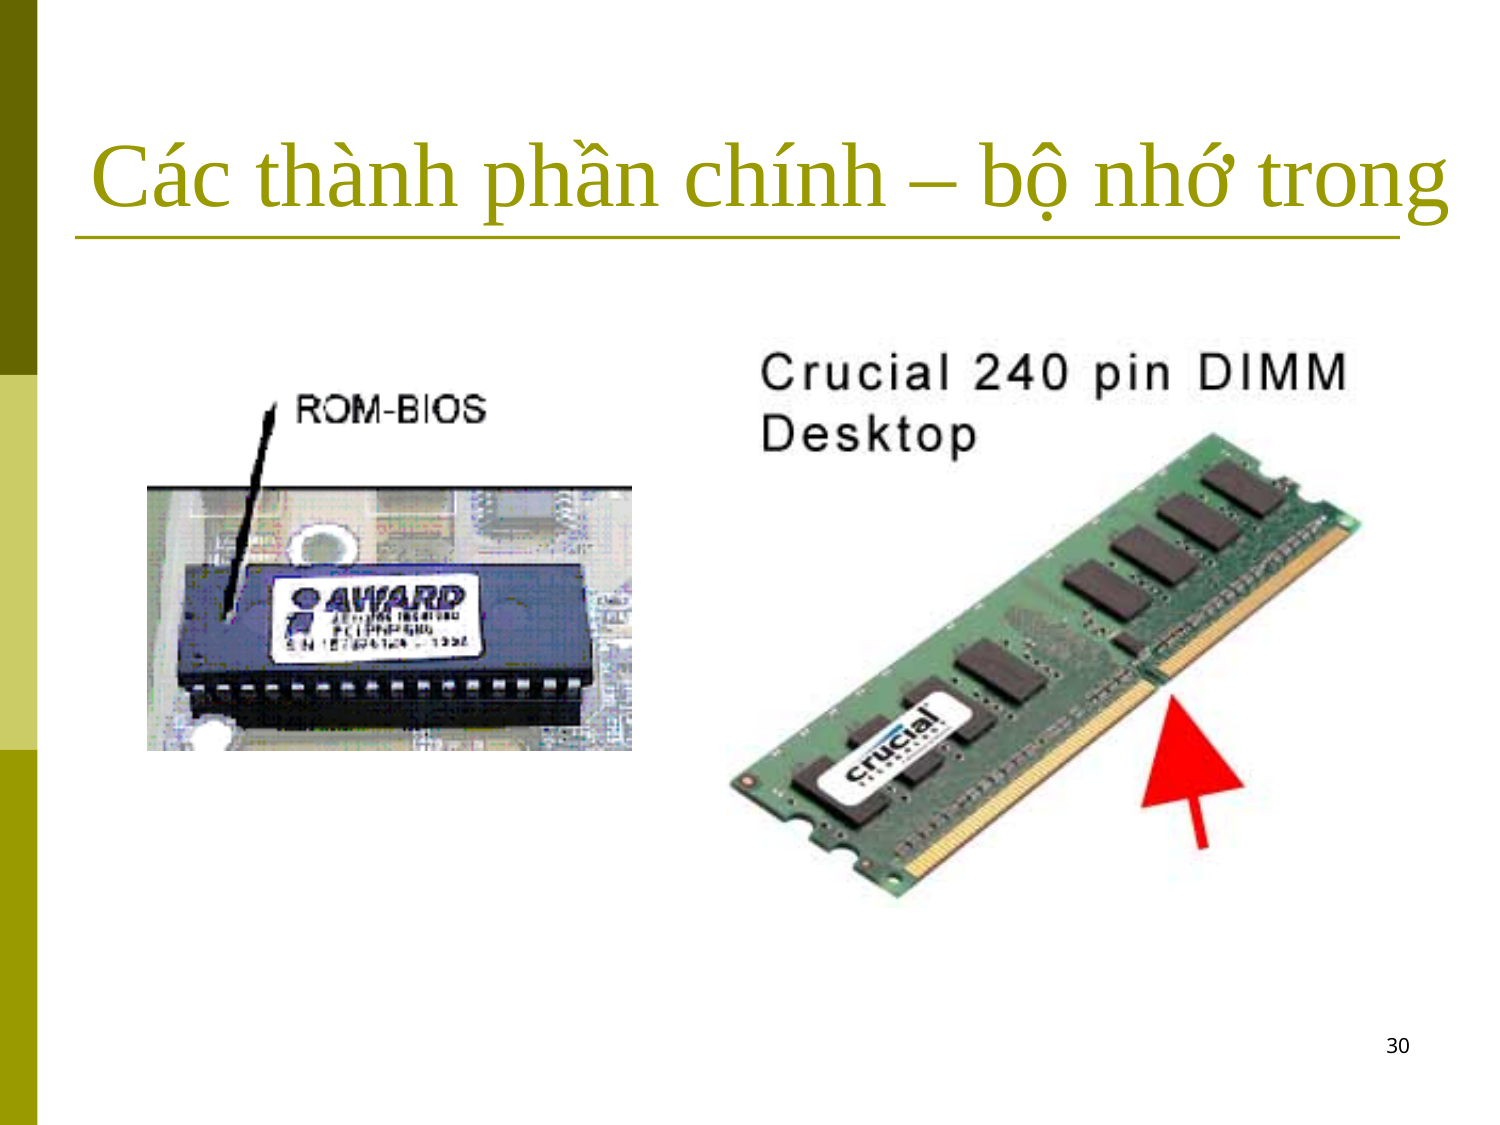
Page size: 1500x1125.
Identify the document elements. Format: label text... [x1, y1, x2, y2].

slide_number 30 [1074, 1024, 1426, 1101]
picture [725, 337, 1365, 909]
title Các thành phần chính – bộ nhớ trong [75, 45, 1500, 233]
picture [147, 385, 633, 752]
